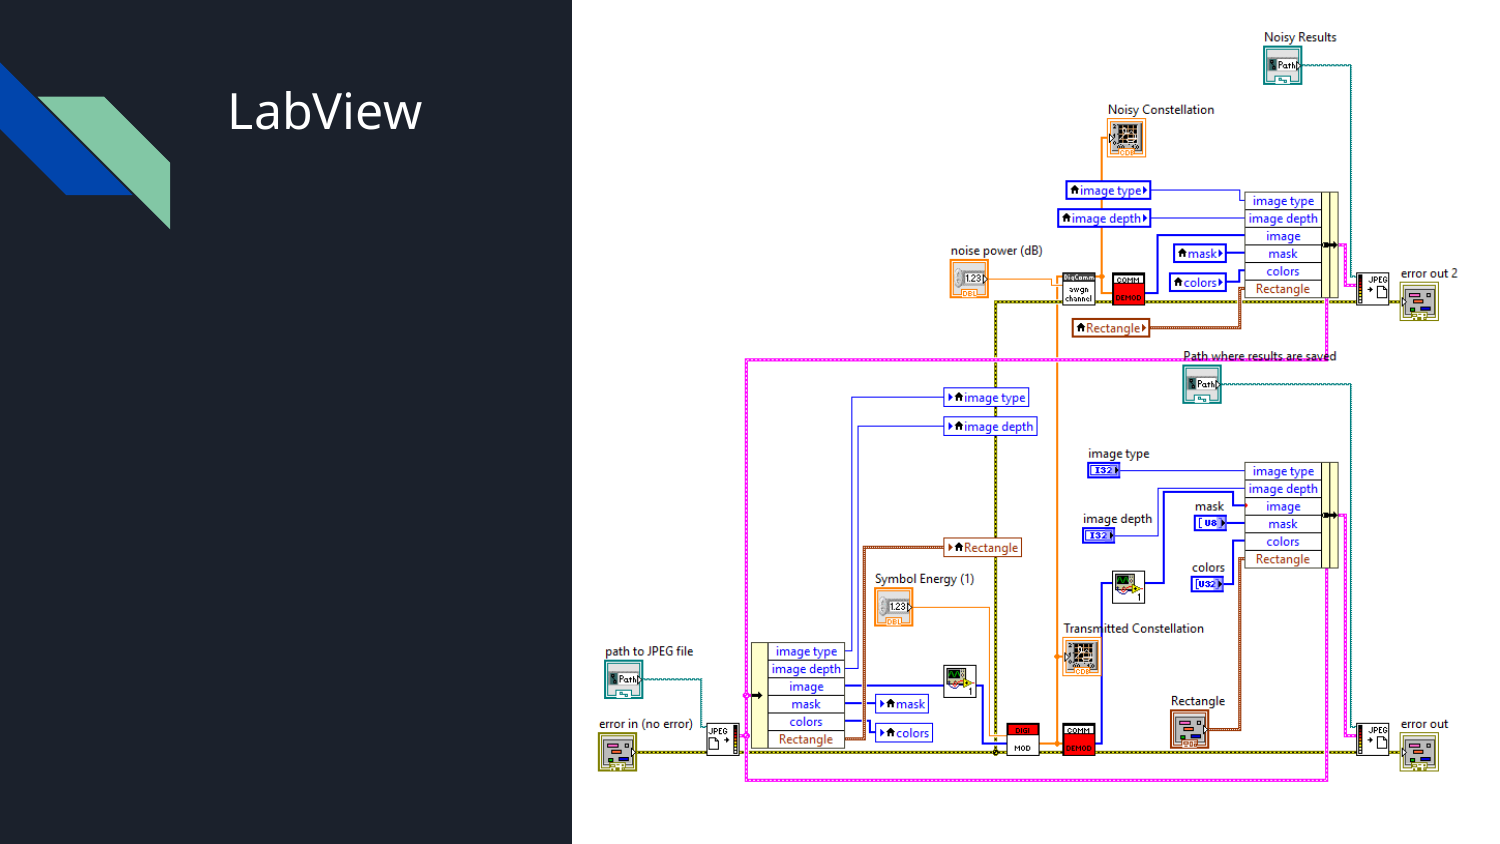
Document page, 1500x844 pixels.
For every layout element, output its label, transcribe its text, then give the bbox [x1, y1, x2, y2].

title LabView [212, 64, 567, 215]
picture [572, 0, 1500, 844]
